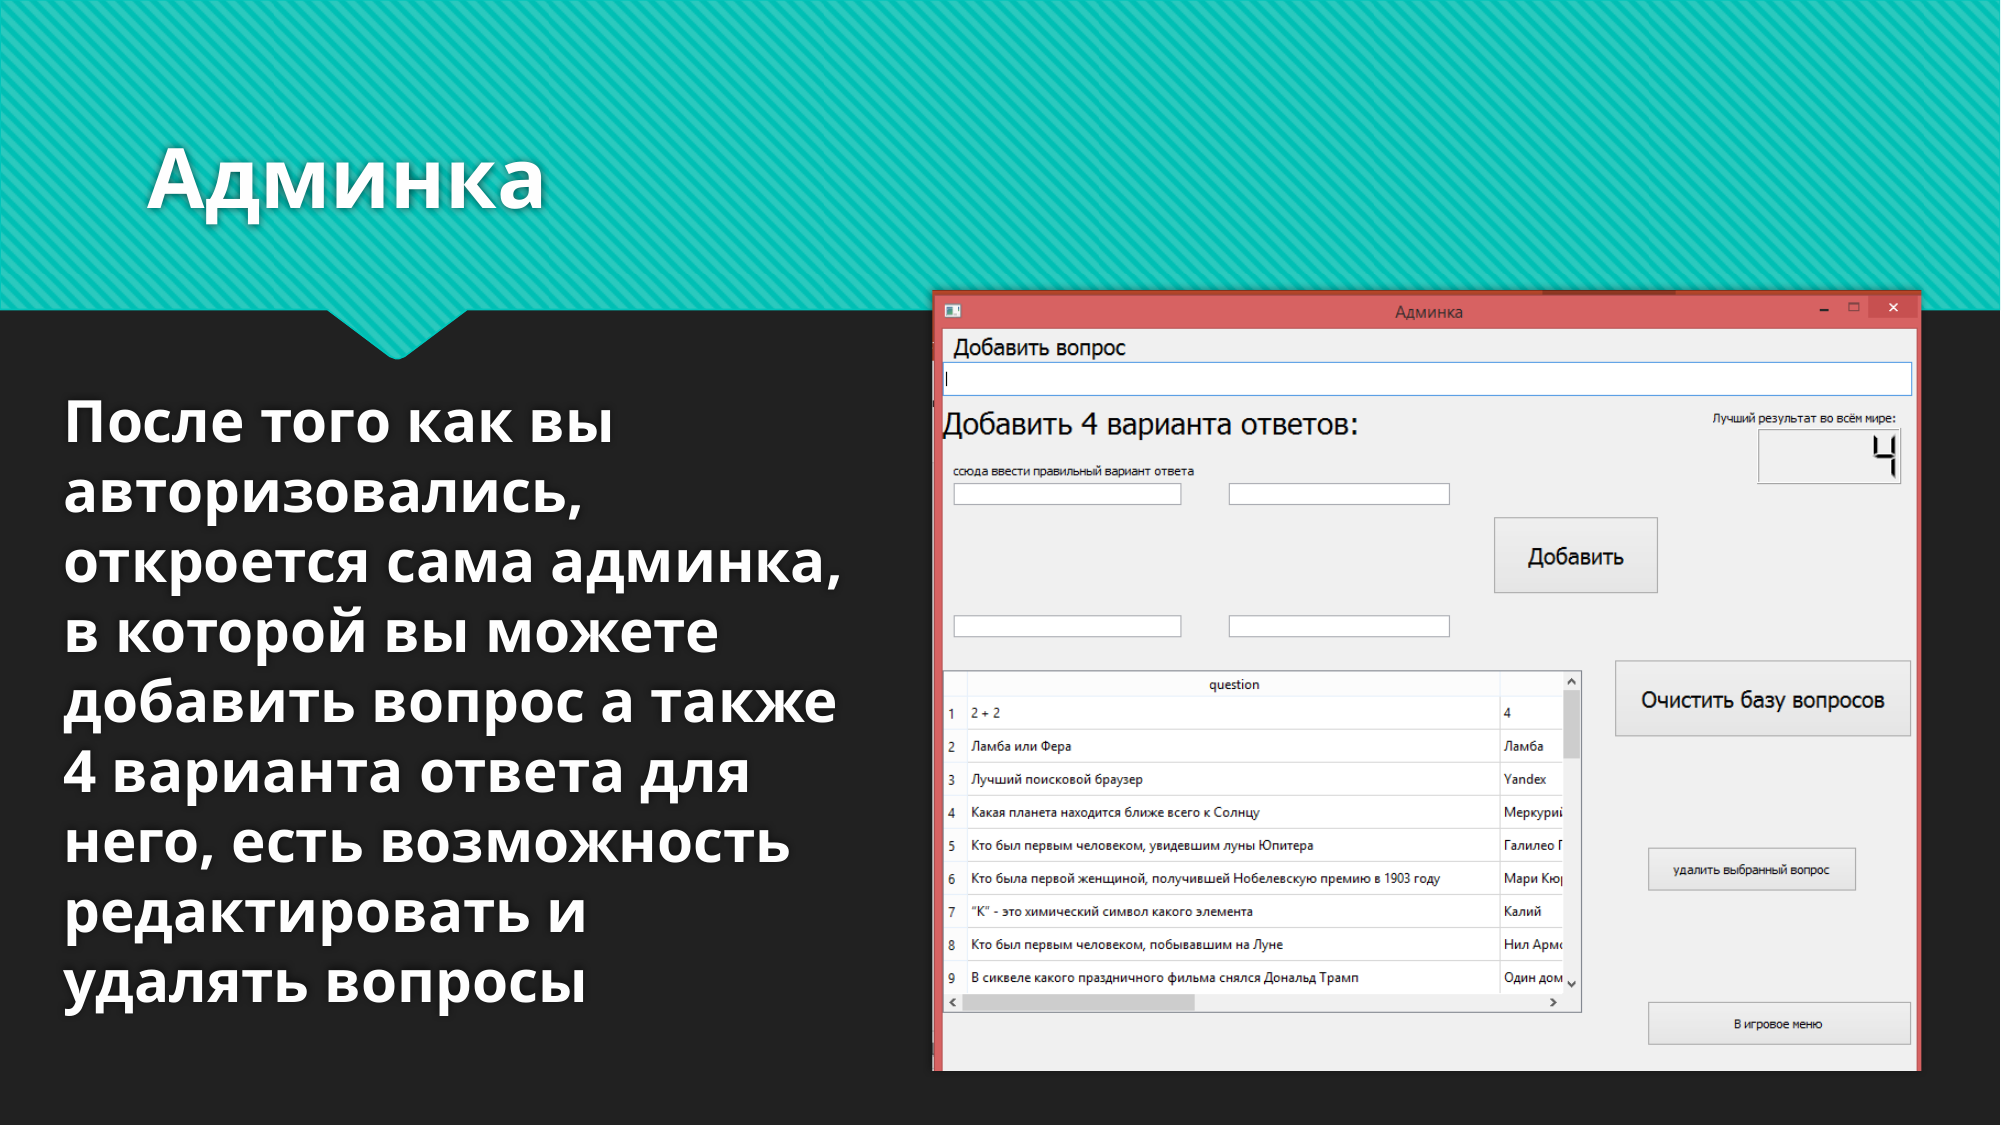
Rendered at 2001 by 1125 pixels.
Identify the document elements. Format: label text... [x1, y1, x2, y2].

text_box После того как вы авторизовались, откроется сама админка, в которой вы можете добавить вопрос а также 4 варианта ответа для него, есть возможность редактировать и удалять вопросы [48, 862, 864, 1022]
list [931, 290, 1922, 1071]
title Админка [132, 73, 1868, 233]
